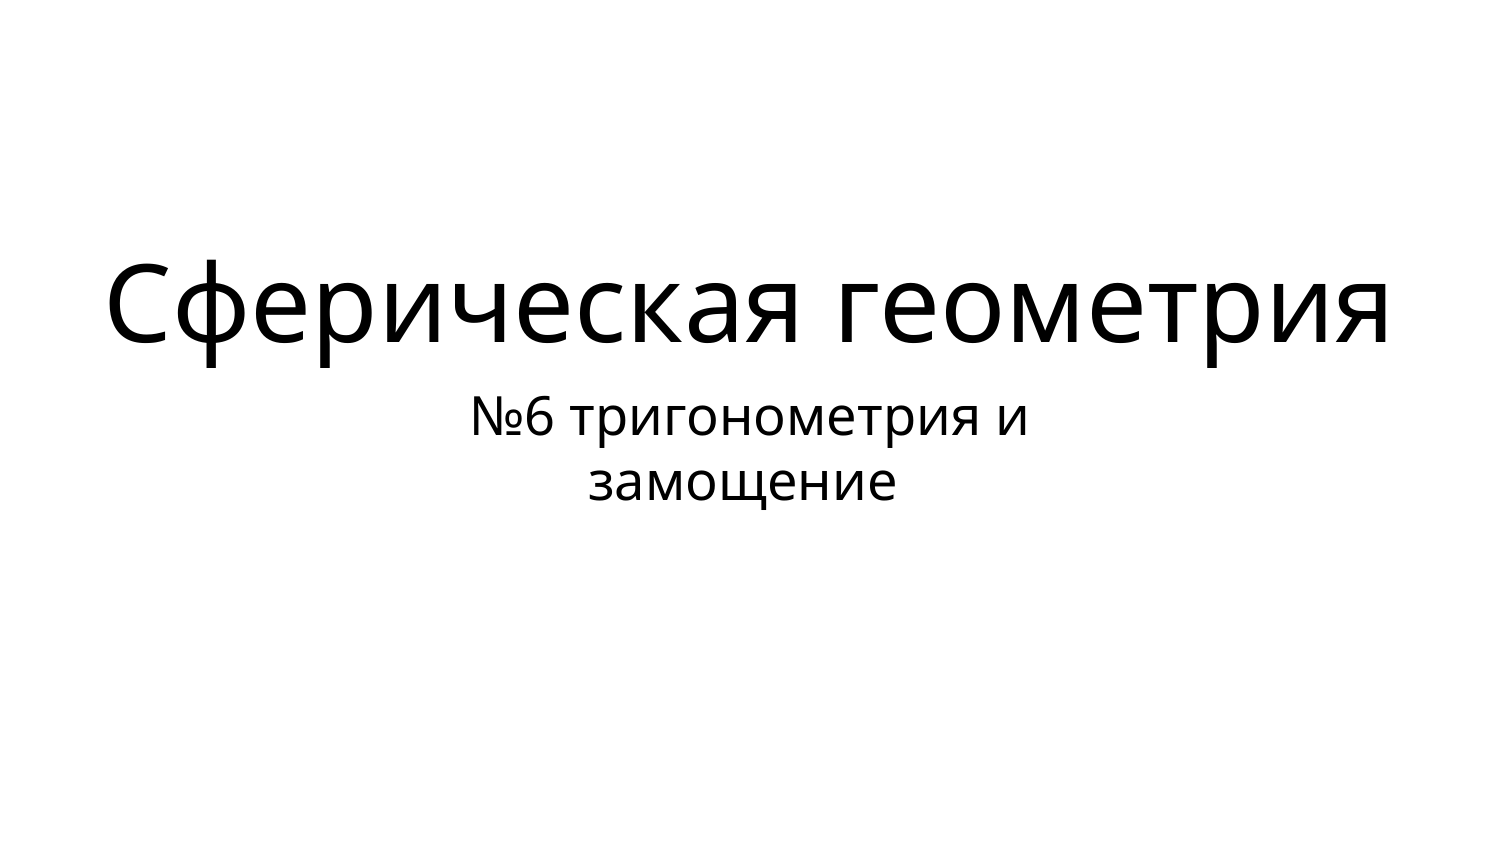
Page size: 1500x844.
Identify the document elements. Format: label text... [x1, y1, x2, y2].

text_box №6 тригонометрия и замощение [308, 366, 1192, 527]
title Сферическая геометрия [51, 208, 1449, 379]
